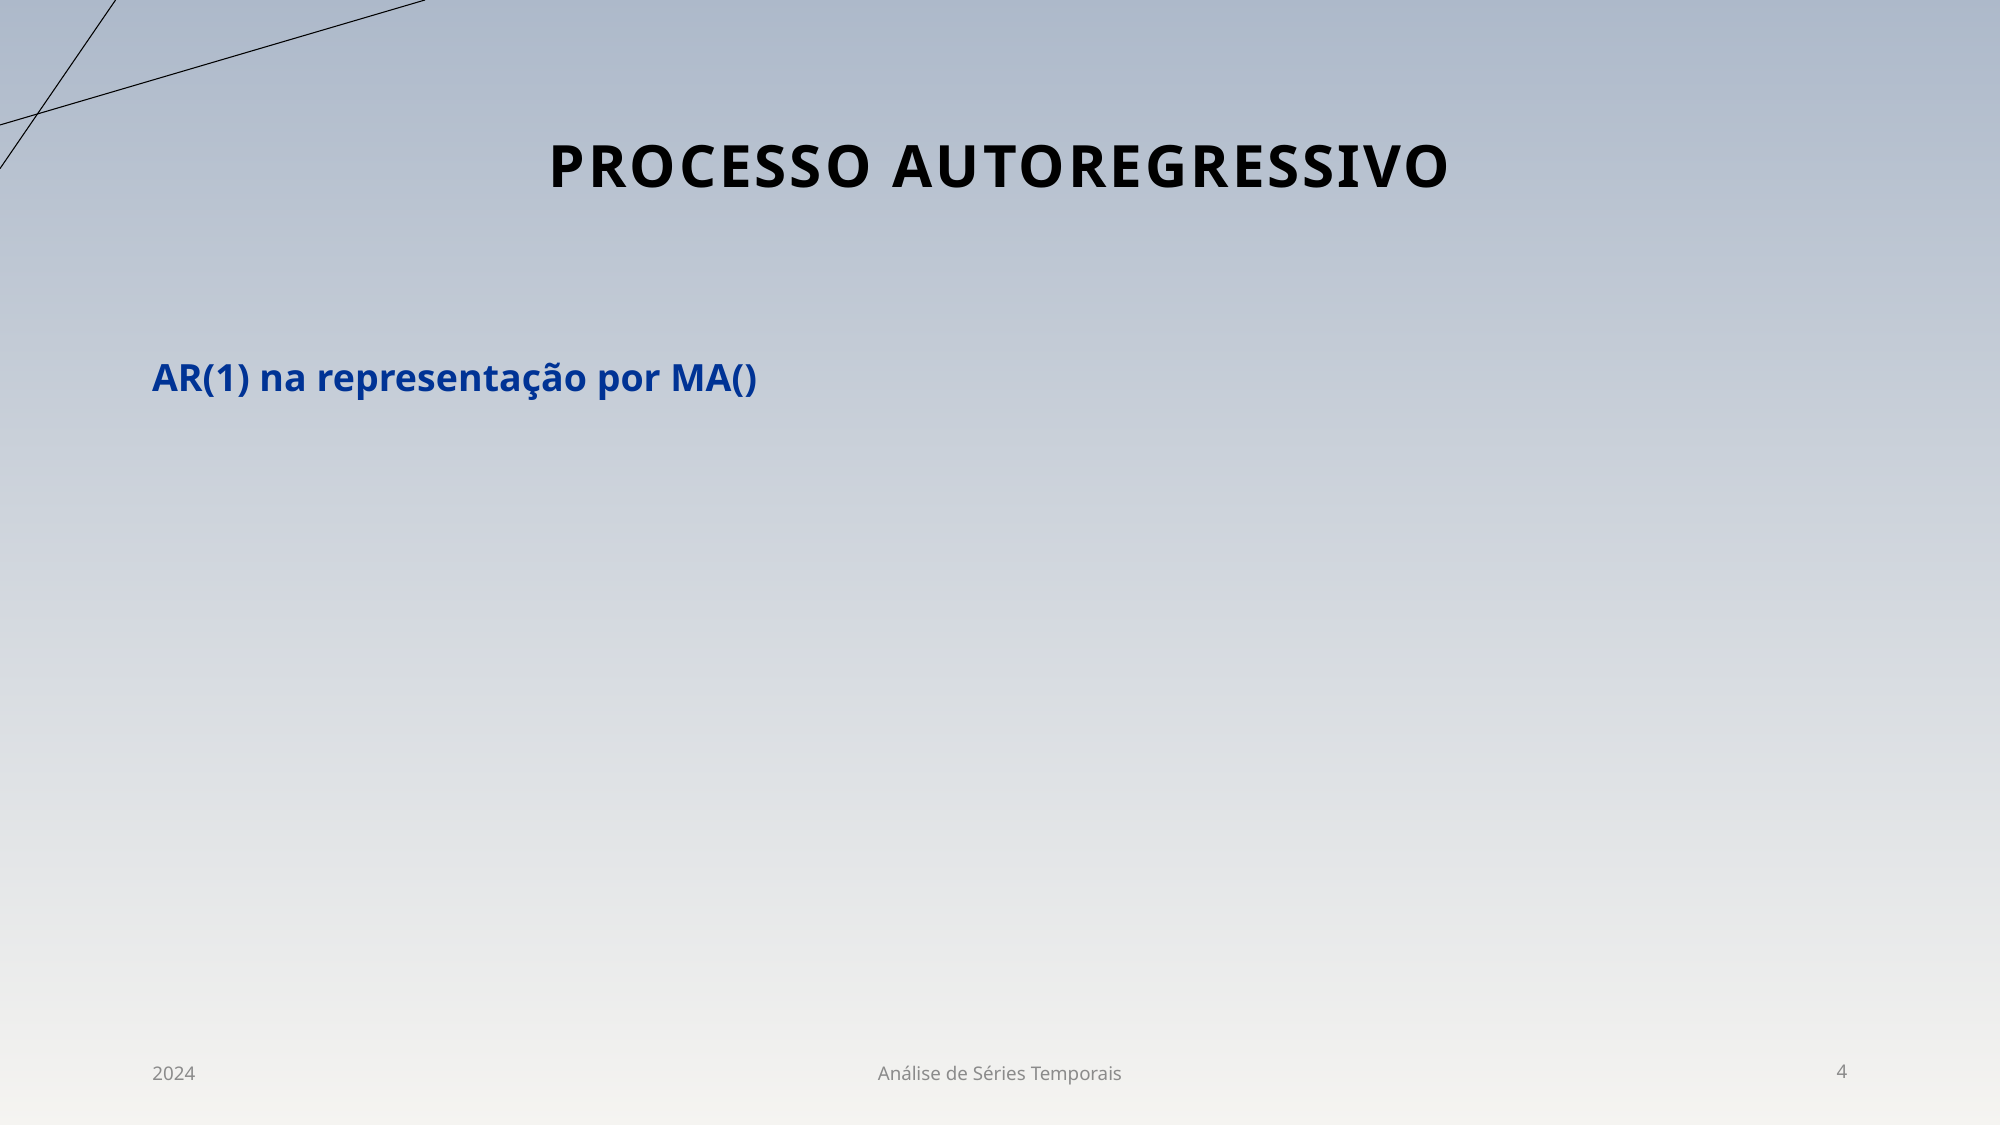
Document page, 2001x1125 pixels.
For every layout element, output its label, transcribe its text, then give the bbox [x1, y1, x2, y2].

slide_number 2024 [137, 1042, 588, 1103]
footer Análise de Séries Temporais [662, 1042, 1338, 1103]
slide_number 4 [1412, 1042, 1863, 1103]
title ProCESSO AUTOREGRESSIVO [137, 59, 1863, 278]
